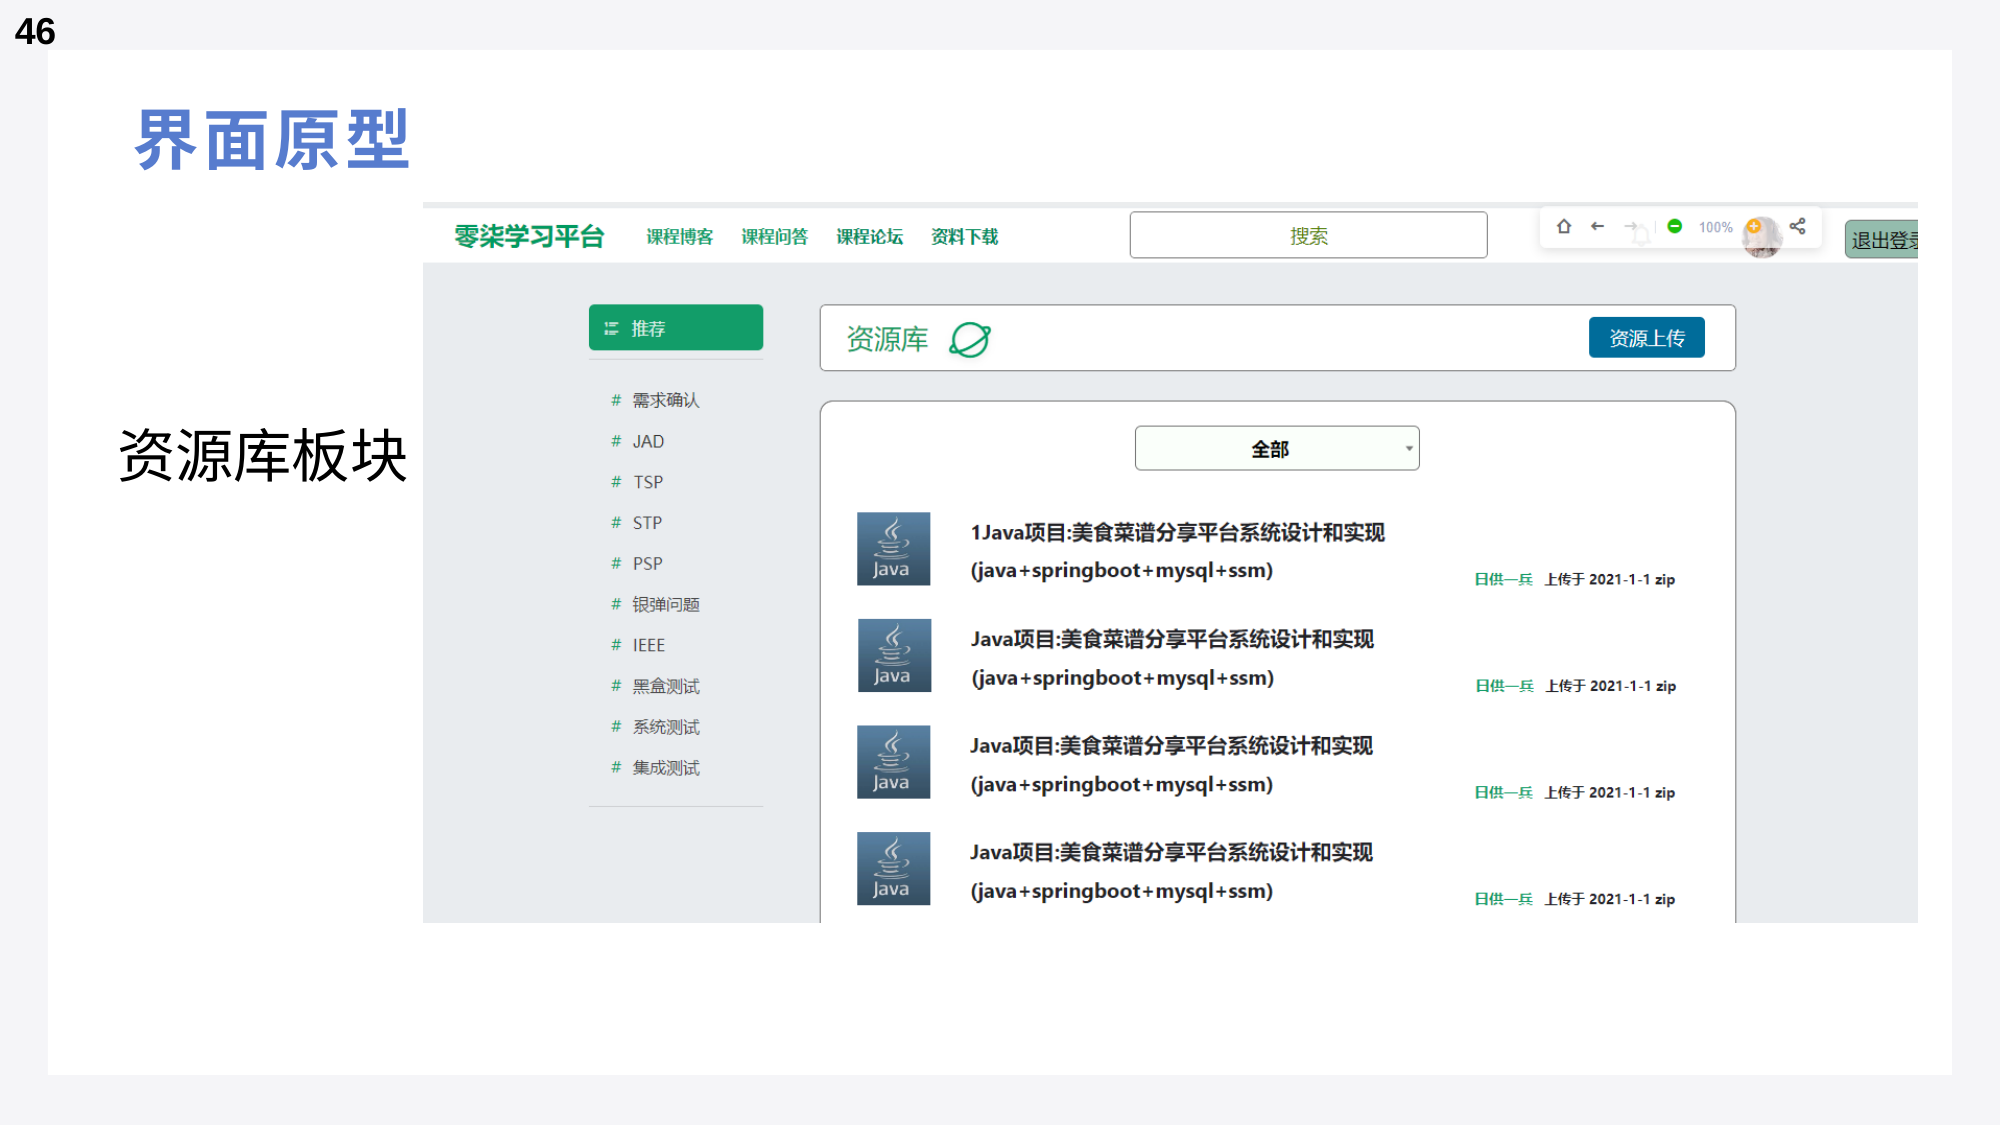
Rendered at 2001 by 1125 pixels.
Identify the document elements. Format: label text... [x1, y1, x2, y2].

text_box 46 [0, 0, 131, 60]
title 界面原型 [115, 78, 1696, 198]
picture [423, 202, 1918, 923]
text_box 资源库板块 [102, 411, 423, 497]
